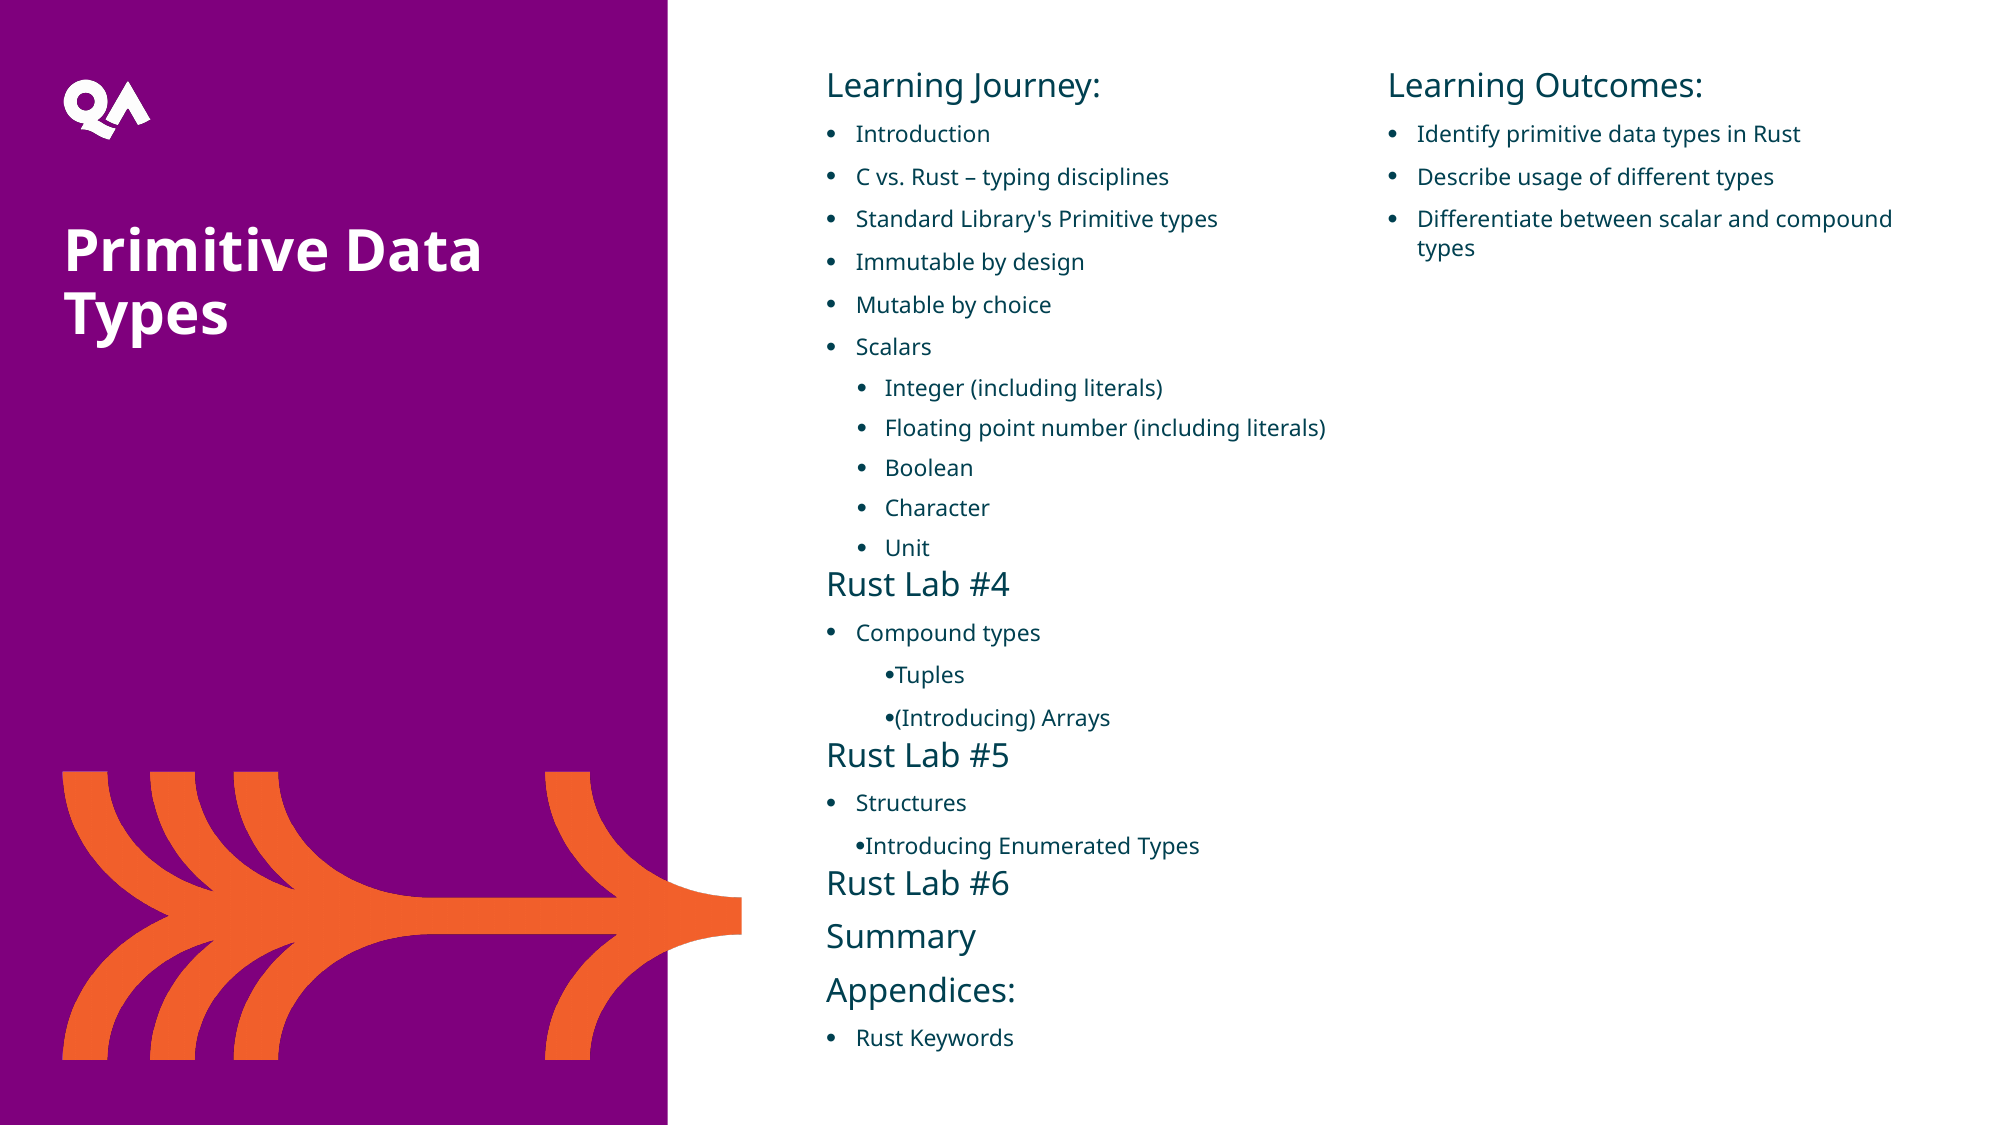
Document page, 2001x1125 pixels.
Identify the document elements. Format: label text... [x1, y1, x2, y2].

list Primitive Data Types [63, 221, 628, 673]
picture [53, 67, 161, 143]
picture [45, 756, 742, 1076]
list Learning Journey: Introduction C vs. Rust – typing disciplines Standard Library's Primitive types Immutable by design Mutable by choice Scalars Integer (including literals) Floating point number (including literals) Boolean Character Unit Rust Lab #4 Compound types Tuples (Introducing) Arrays Rust Lab #5 Structures Introducing Enumerated Types Rust Lab #6 Summary Appendices: Rust Keywords [826, 64, 1329, 894]
list Learning Outcomes: Identify primitive data types in Rust Describe usage of different types Differentiate between scalar and compound types [1387, 64, 1908, 894]
